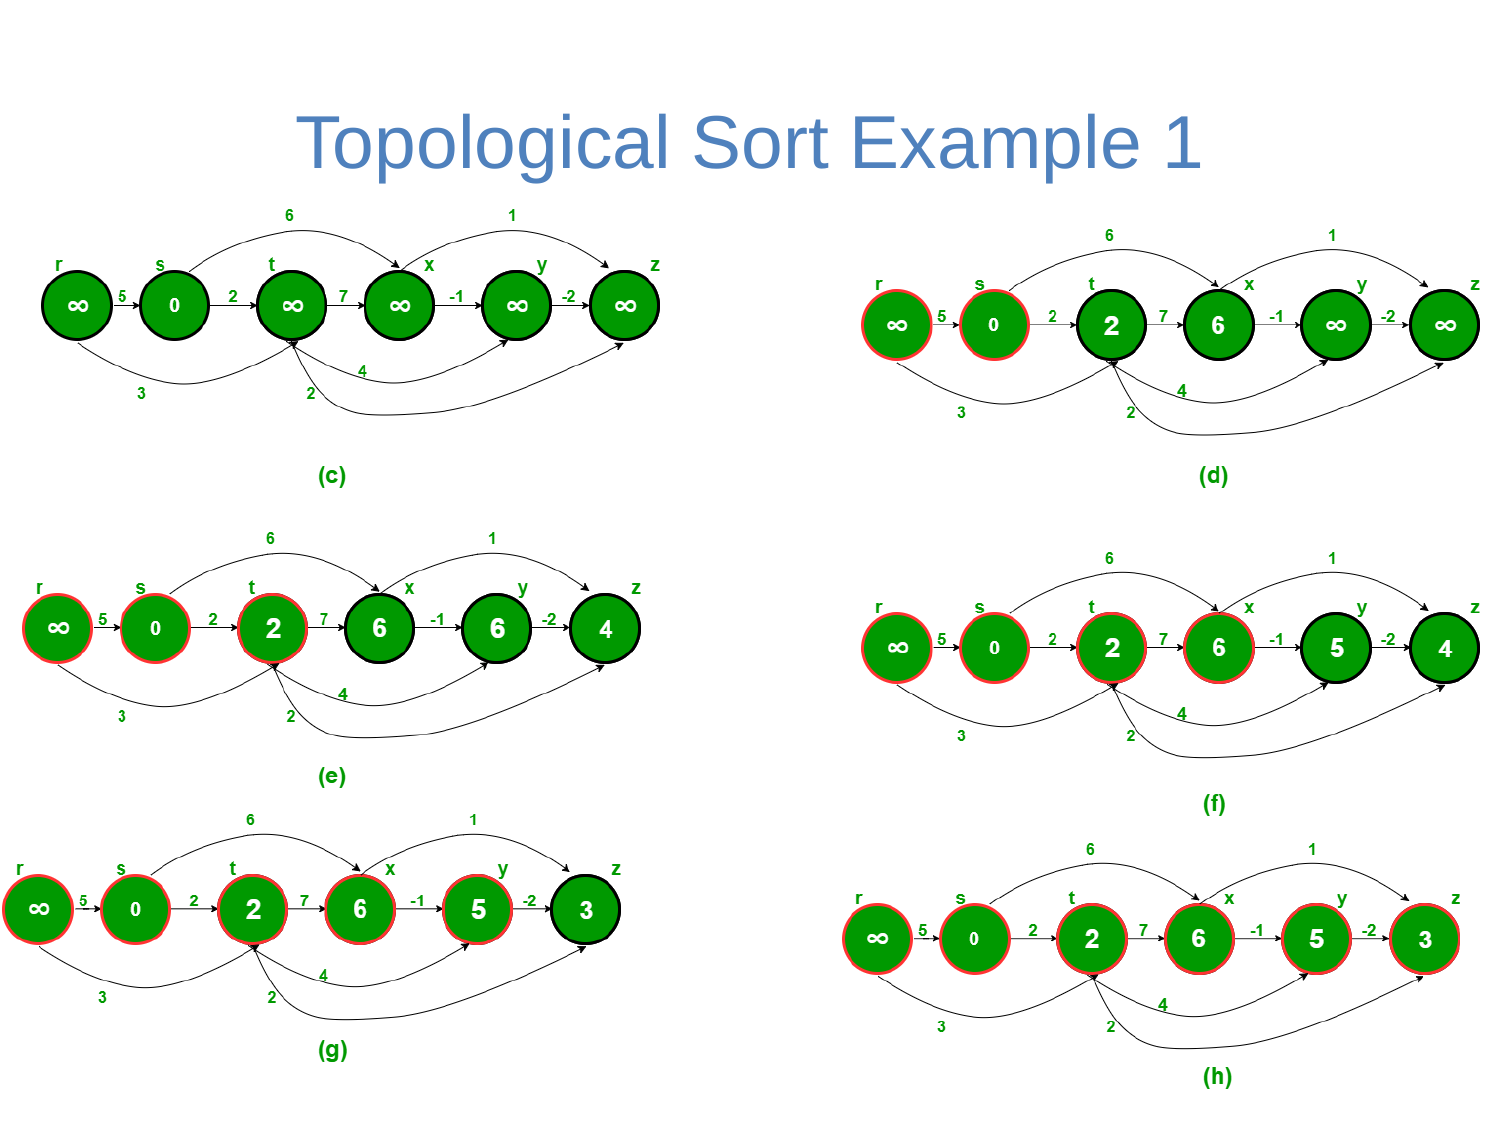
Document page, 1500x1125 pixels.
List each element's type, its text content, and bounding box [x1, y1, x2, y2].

picture [0, 200, 1500, 1125]
title Topological Sort Example 1 [75, 45, 1425, 199]
